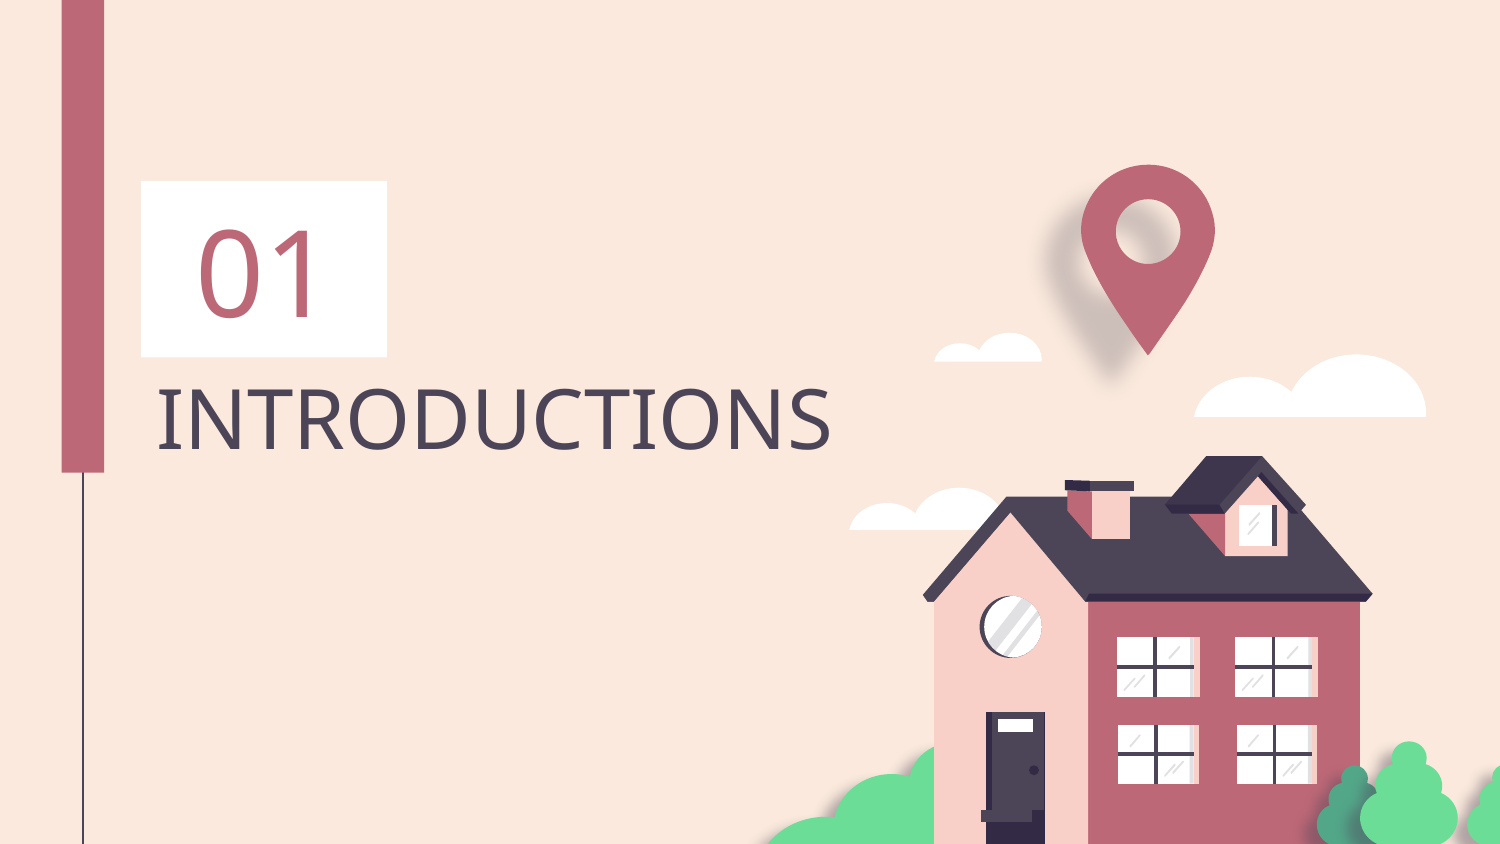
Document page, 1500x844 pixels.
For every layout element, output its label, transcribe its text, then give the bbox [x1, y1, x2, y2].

title 01 [140, 180, 388, 358]
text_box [767, 164, 1500, 844]
title INTRODUCTIONS [140, 351, 762, 511]
